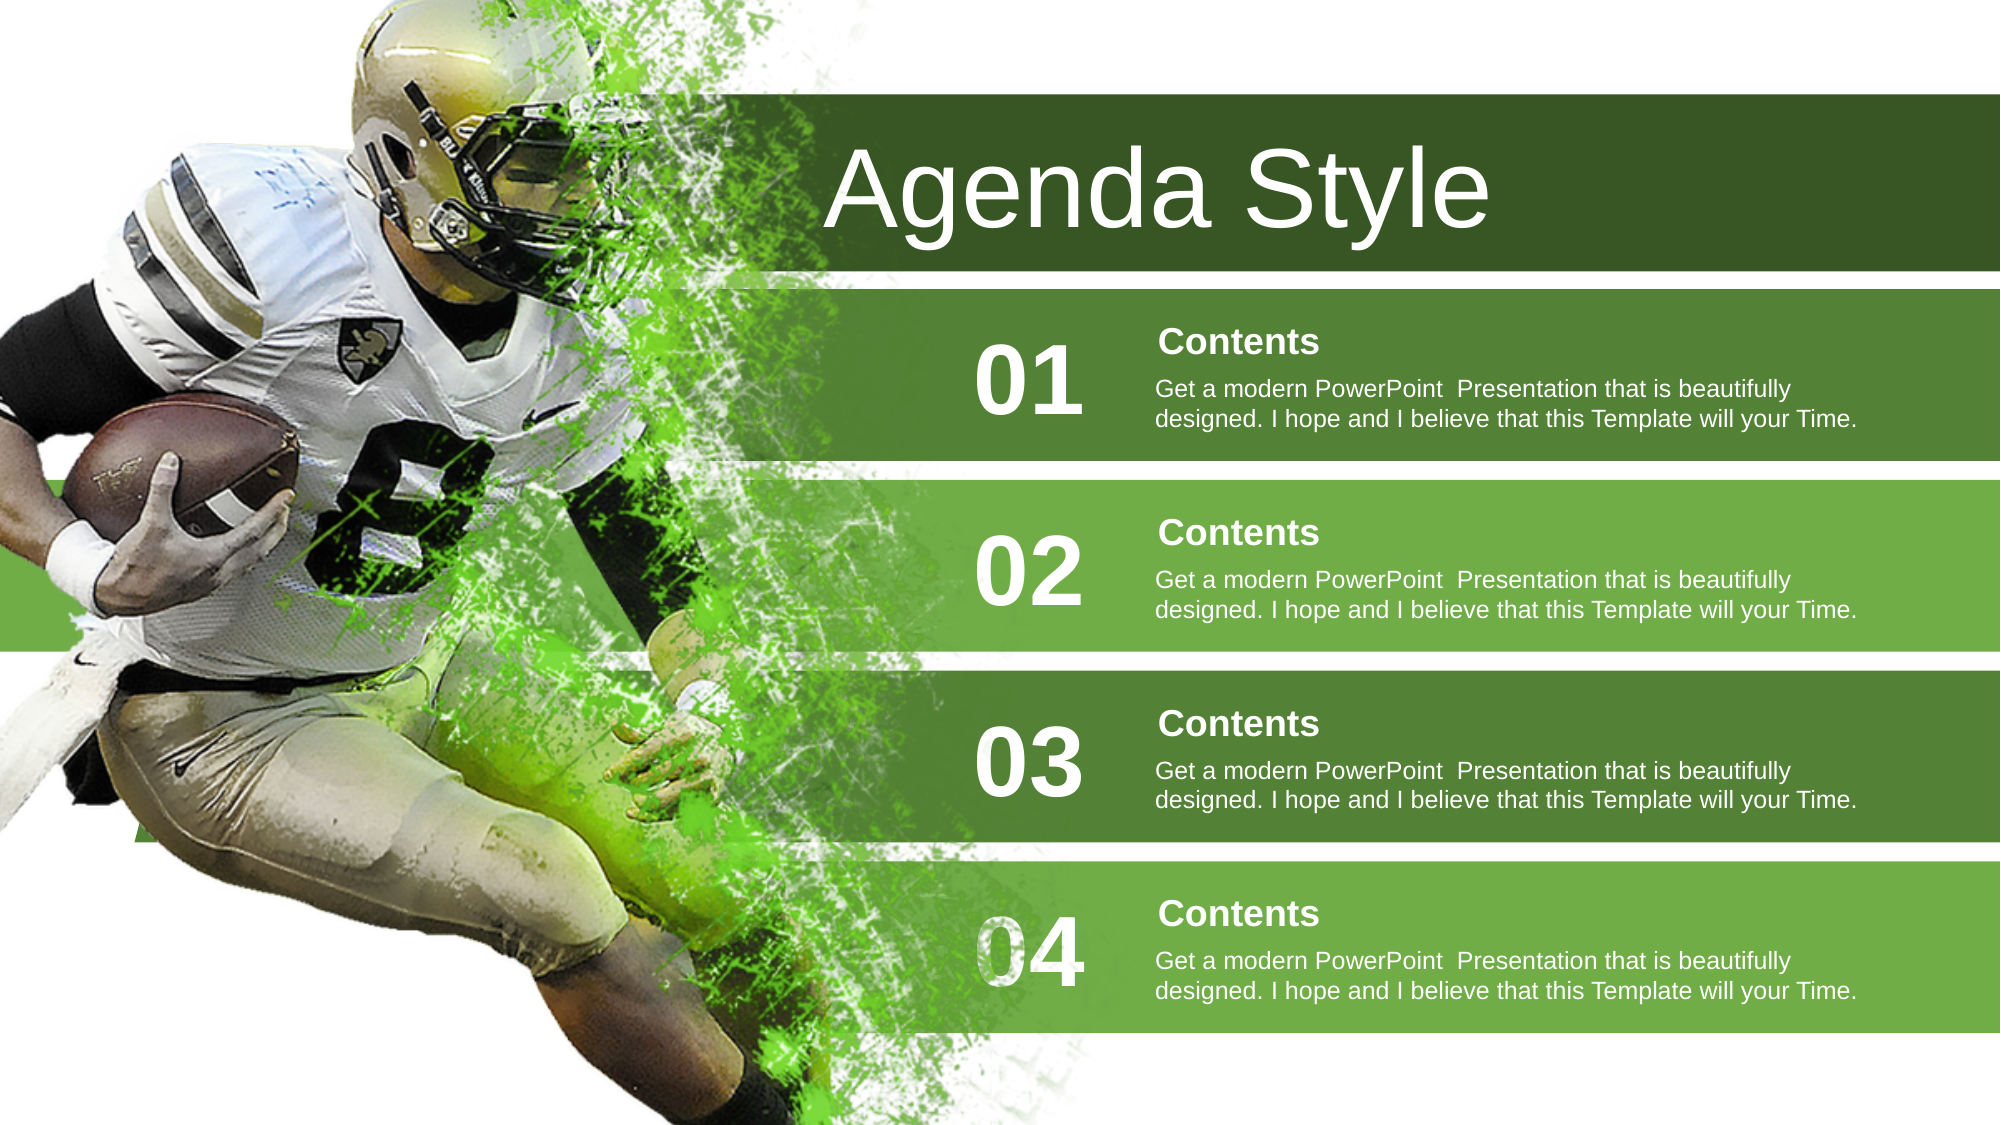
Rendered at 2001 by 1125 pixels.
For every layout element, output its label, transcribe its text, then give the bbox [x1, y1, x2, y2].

text_box [1145, 669, 2000, 844]
text_box [1145, 288, 2000, 462]
text_box Agenda Style [1145, 108, 2000, 258]
picture [0, 0, 1145, 1125]
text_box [1145, 882, 1880, 1014]
text_box [1145, 93, 2000, 108]
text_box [1145, 691, 1880, 823]
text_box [1145, 309, 1880, 441]
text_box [1145, 479, 2000, 652]
text_box [1145, 860, 2000, 1035]
text_box [1145, 258, 2000, 273]
